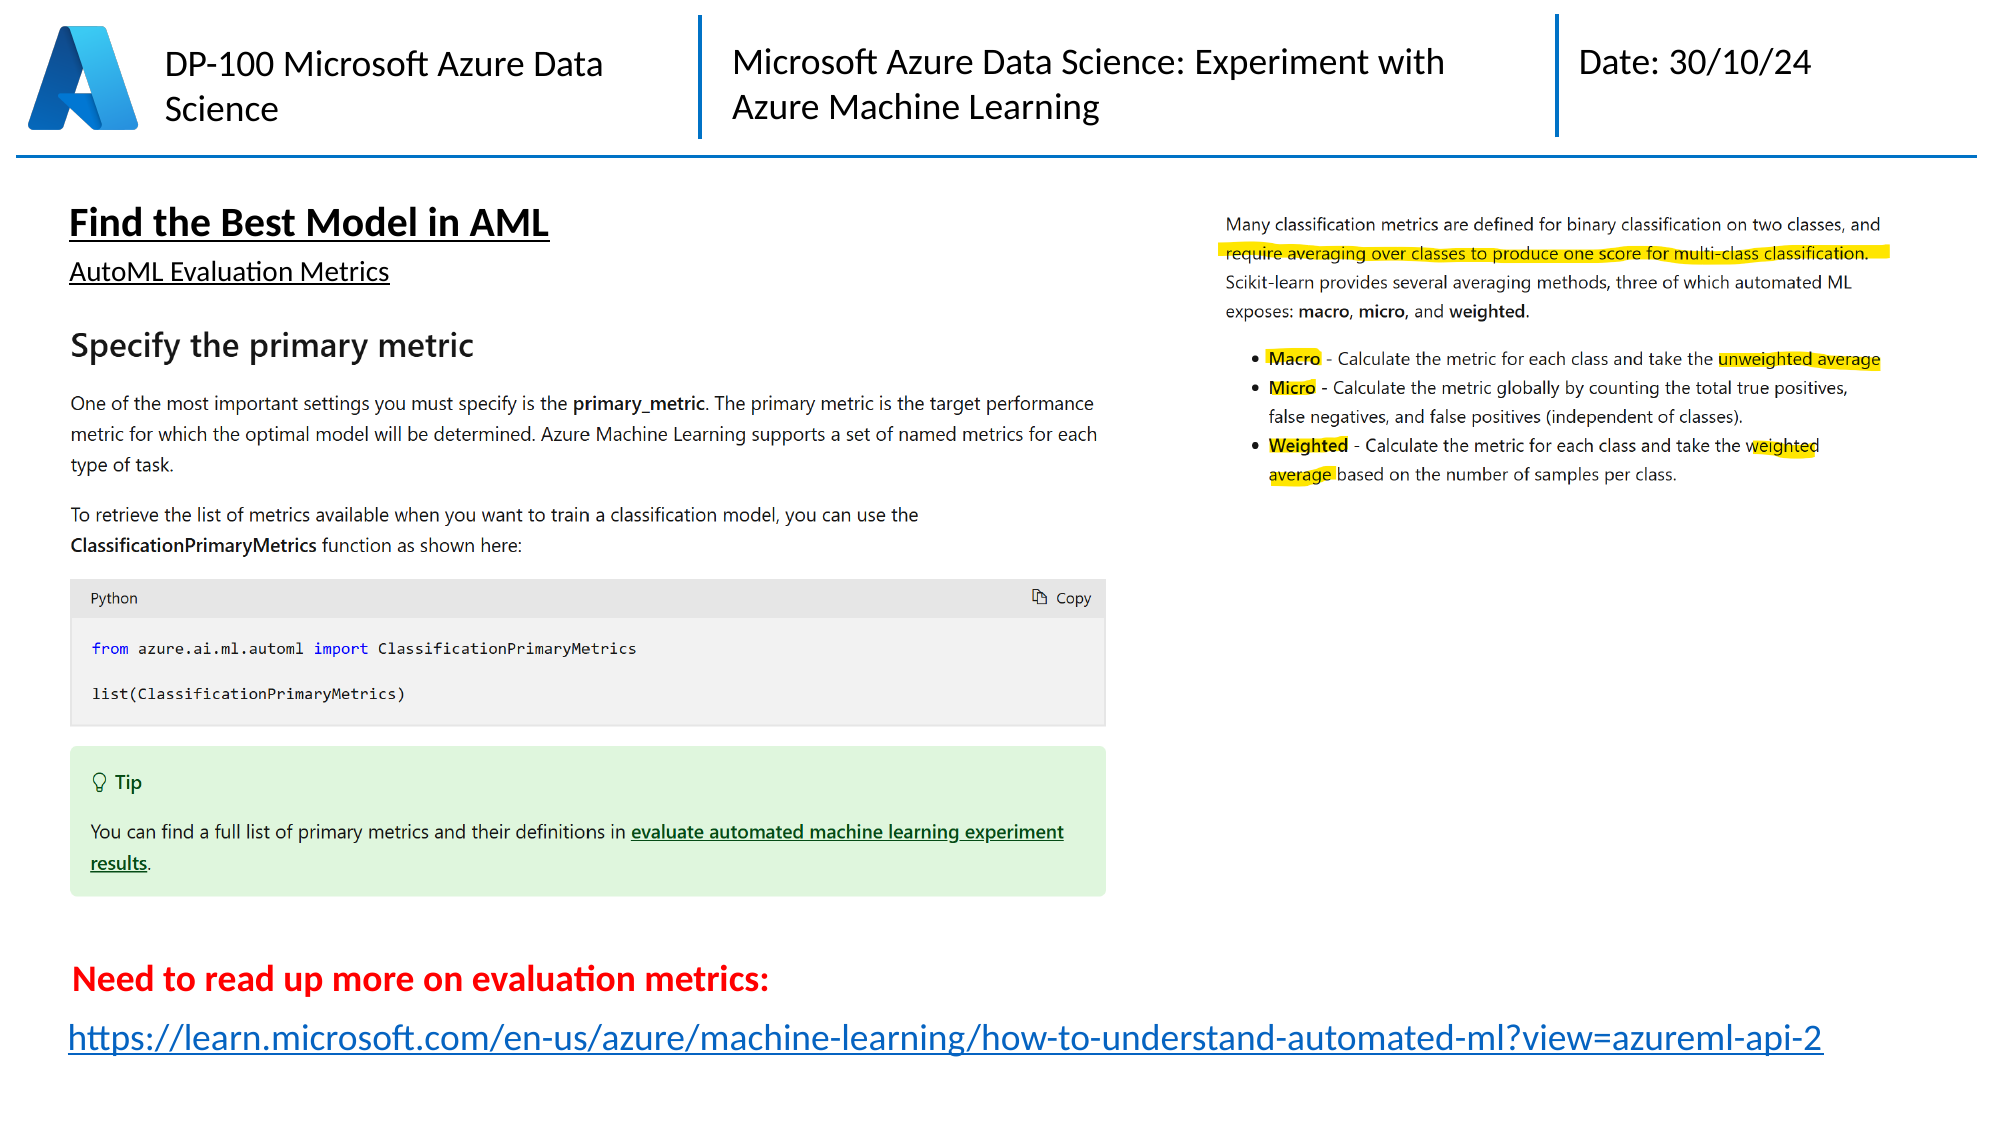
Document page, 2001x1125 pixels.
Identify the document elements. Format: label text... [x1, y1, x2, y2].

text_box Need to read up more on evaluation metrics: [57, 947, 786, 1007]
picture [48, 314, 1123, 904]
picture [23, 18, 143, 138]
text_box Find the Best Model in AML AutoML Evaluation Metrics [54, 177, 936, 295]
picture [1217, 210, 1897, 490]
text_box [16, 13, 1978, 157]
text_box https://learn.microsoft.com/en-us/azure/machine-learning/how-to-understand-automated-ml?view=azureml-api-2 [52, 1005, 1948, 1065]
